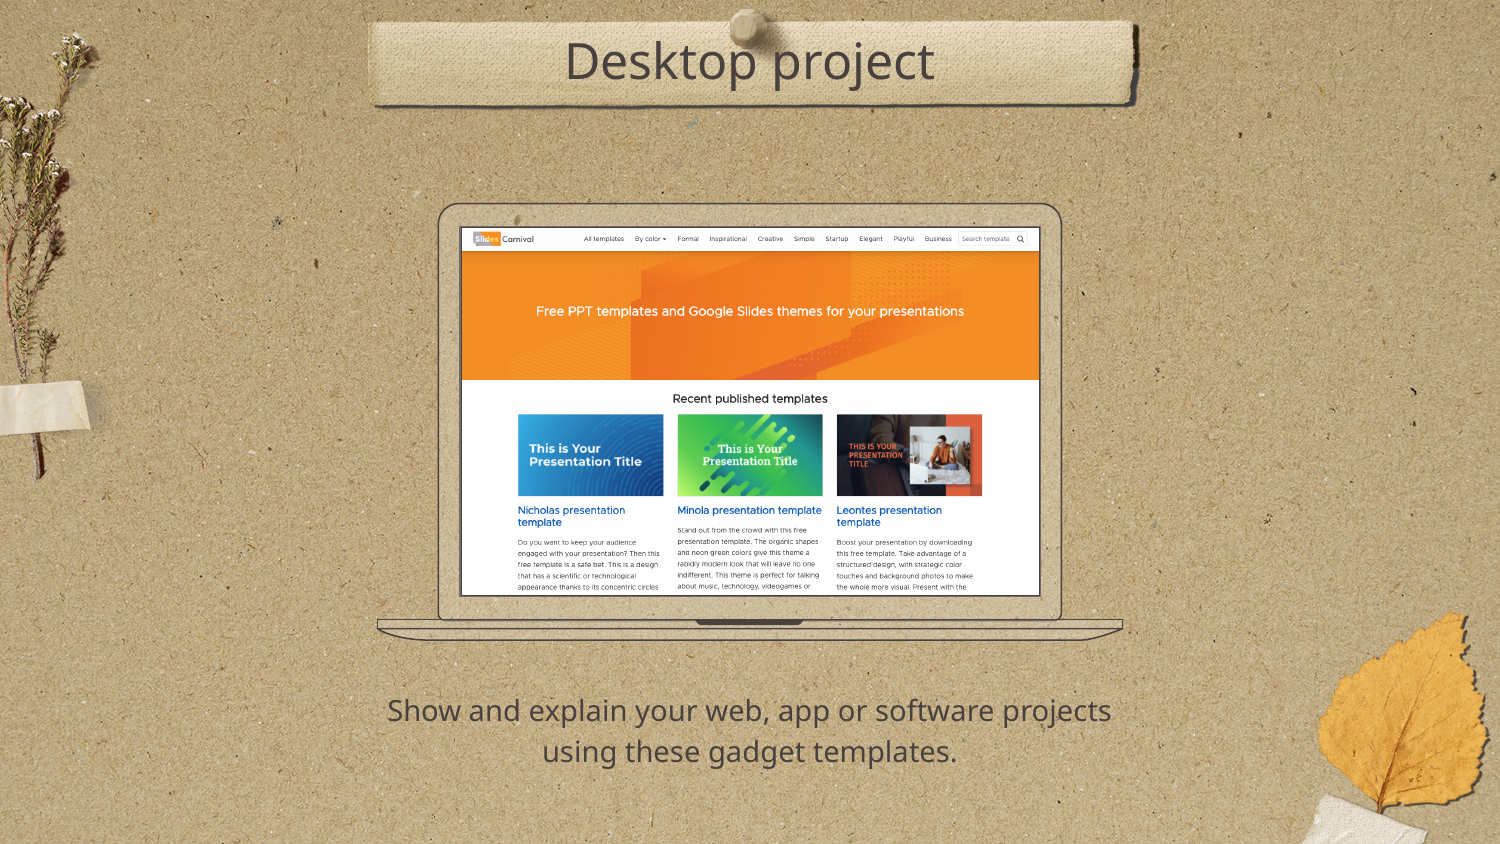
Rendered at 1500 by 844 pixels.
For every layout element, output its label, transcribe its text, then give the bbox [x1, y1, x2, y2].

list Show and explain your web, app or software projects using these gadget templates. [366, 680, 1134, 775]
slide_number [1391, 779, 1482, 844]
title Desktop project [366, 23, 1134, 103]
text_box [377, 203, 1123, 641]
picture [0, 0, 1500, 844]
